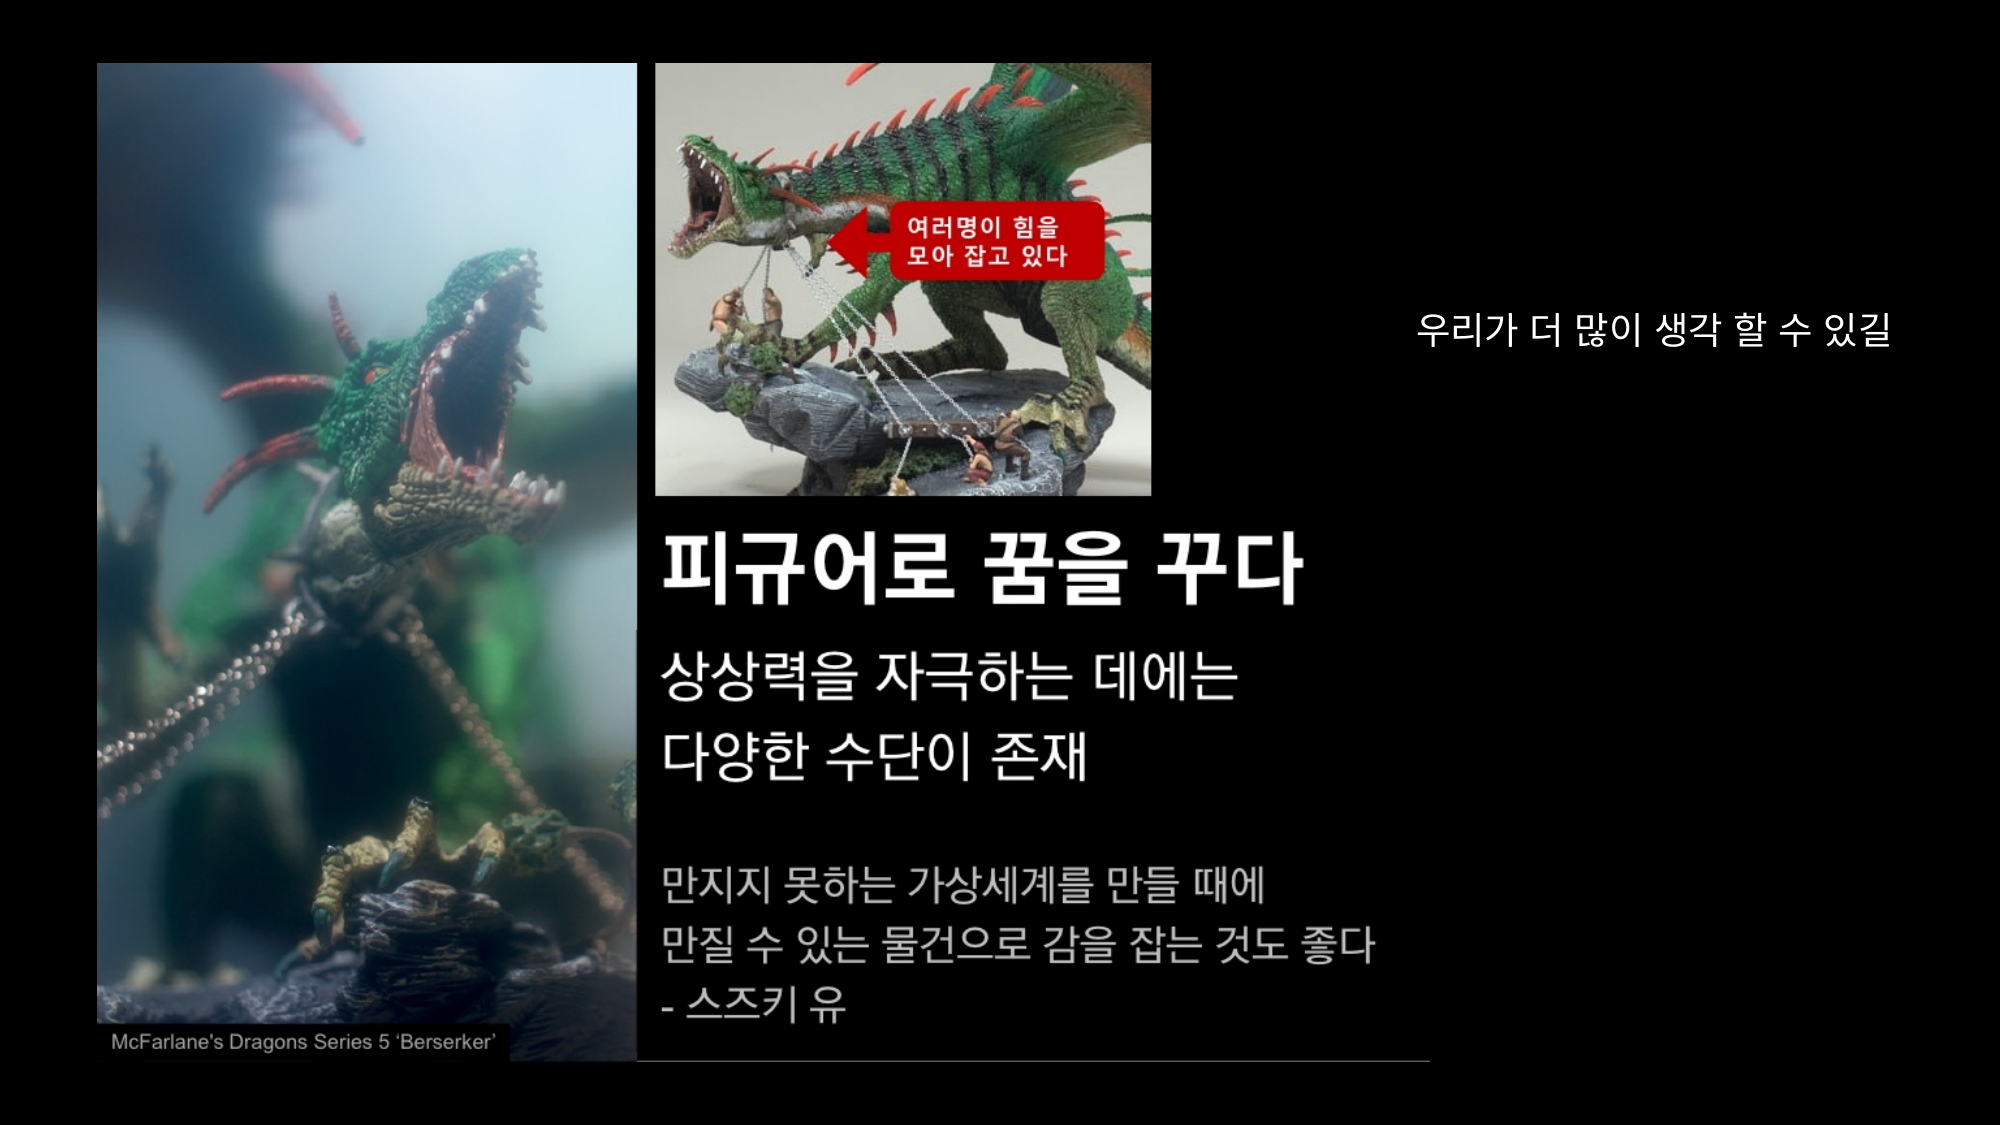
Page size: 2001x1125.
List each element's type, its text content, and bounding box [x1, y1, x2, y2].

picture [97, 63, 1430, 1062]
text_box 우리가 더 많이 생각 할 수 있길 [1430, 299, 1909, 360]
